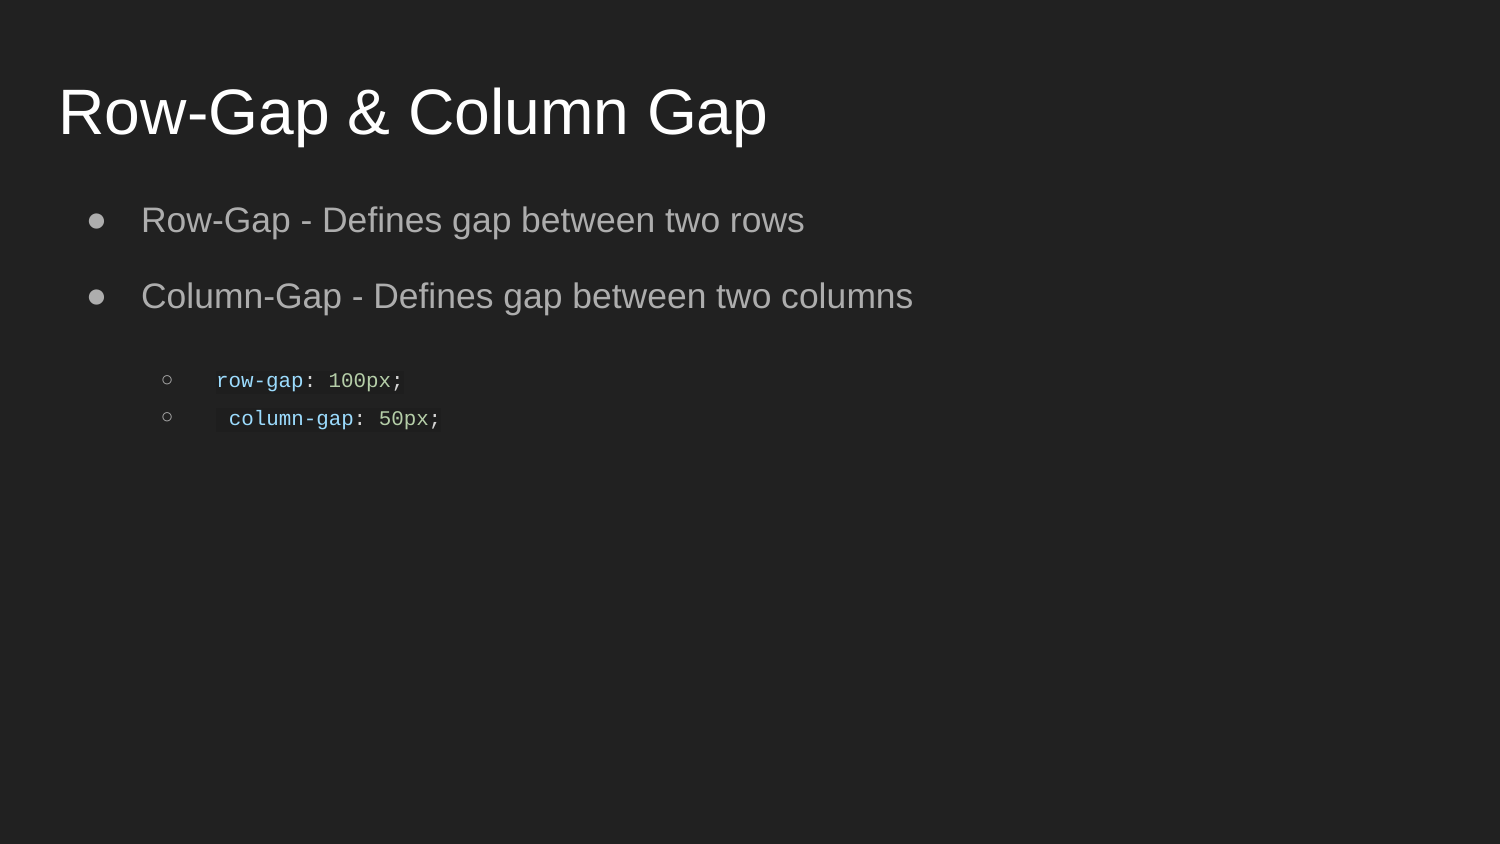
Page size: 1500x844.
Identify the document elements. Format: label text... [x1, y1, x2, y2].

title Row-Gap & Column Gap [43, 39, 1442, 163]
subtitle Row-Gap - Defines gap between two rows Column-Gap - Defines gap between two columns row-gap: 100px; column-gap: 50px; [51, 186, 1449, 803]
